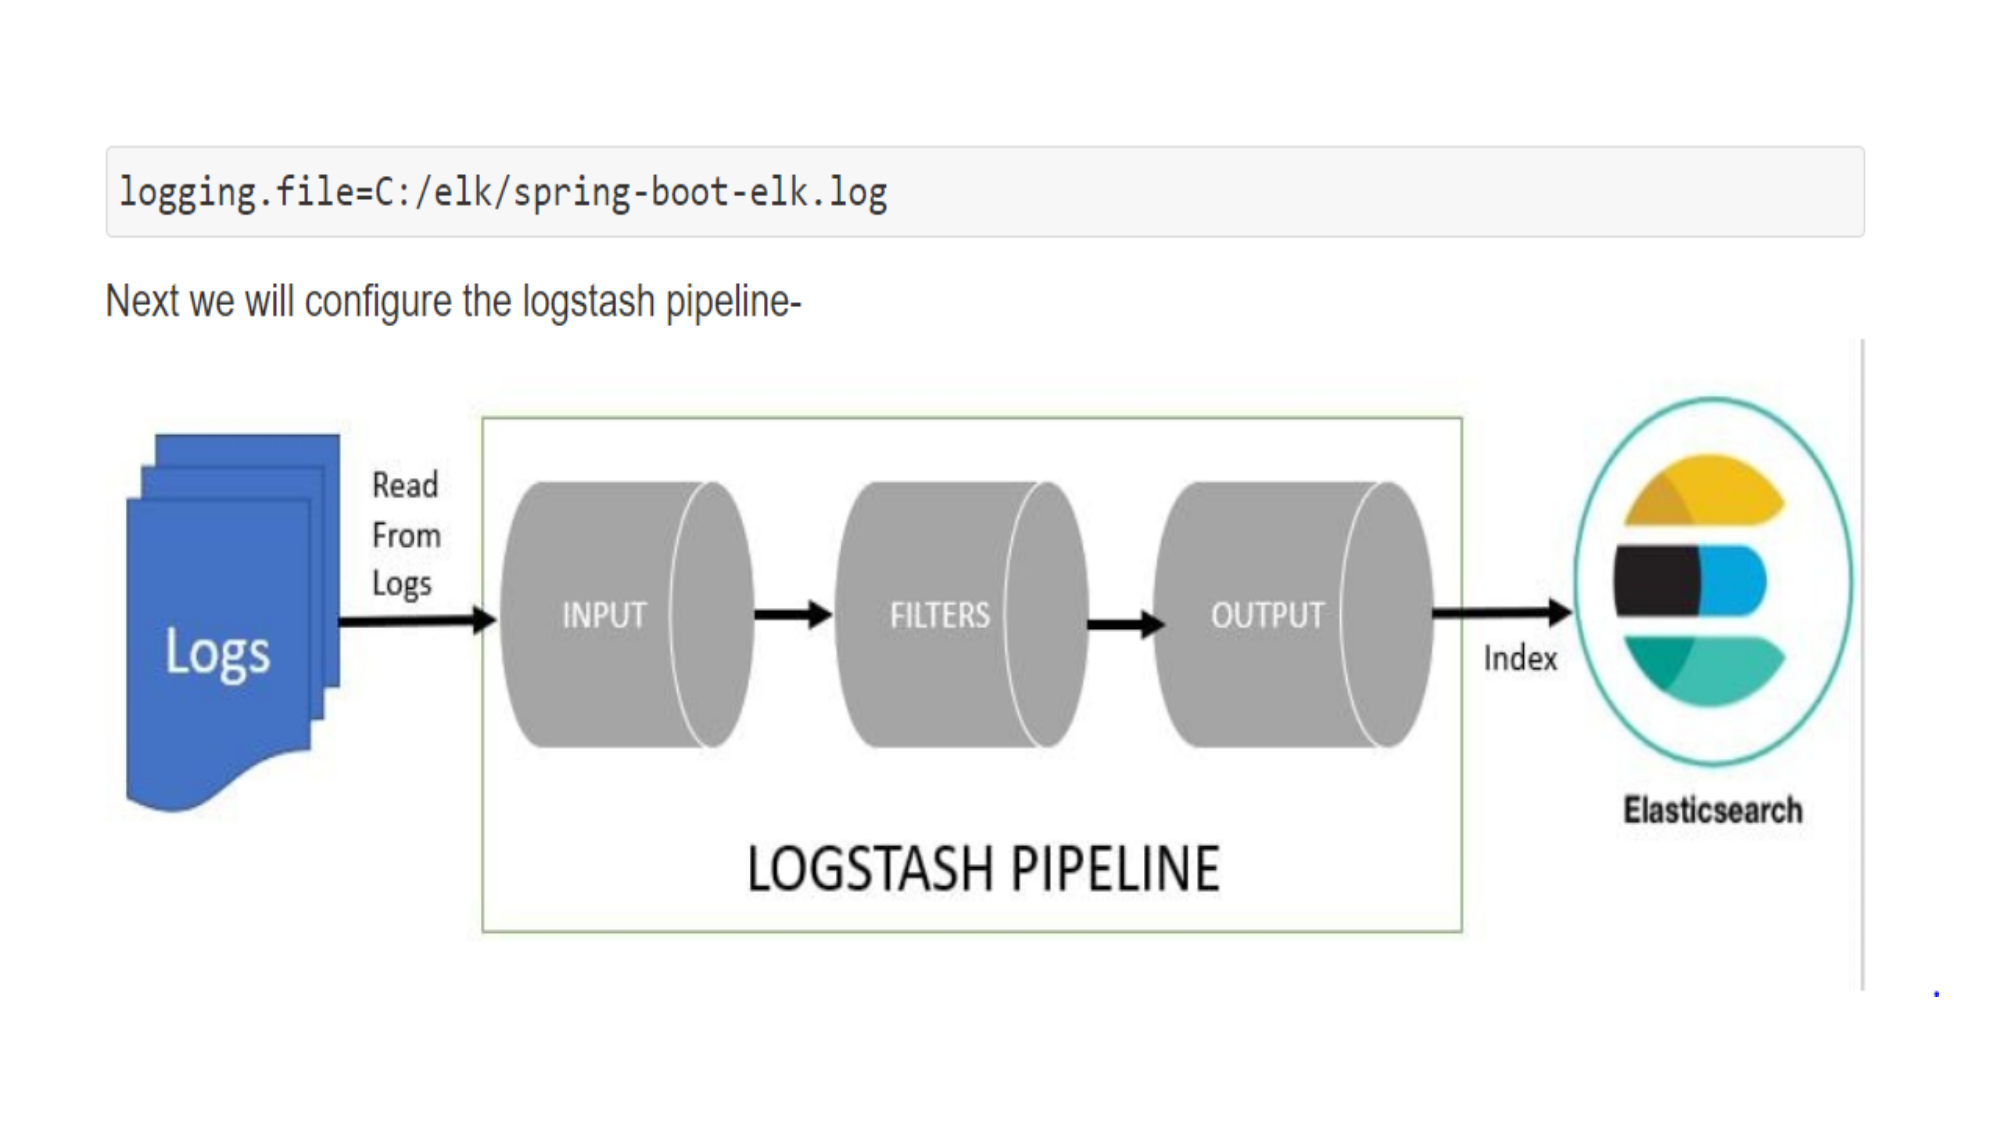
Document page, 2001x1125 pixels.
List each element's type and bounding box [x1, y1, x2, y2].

picture [64, 133, 1939, 997]
